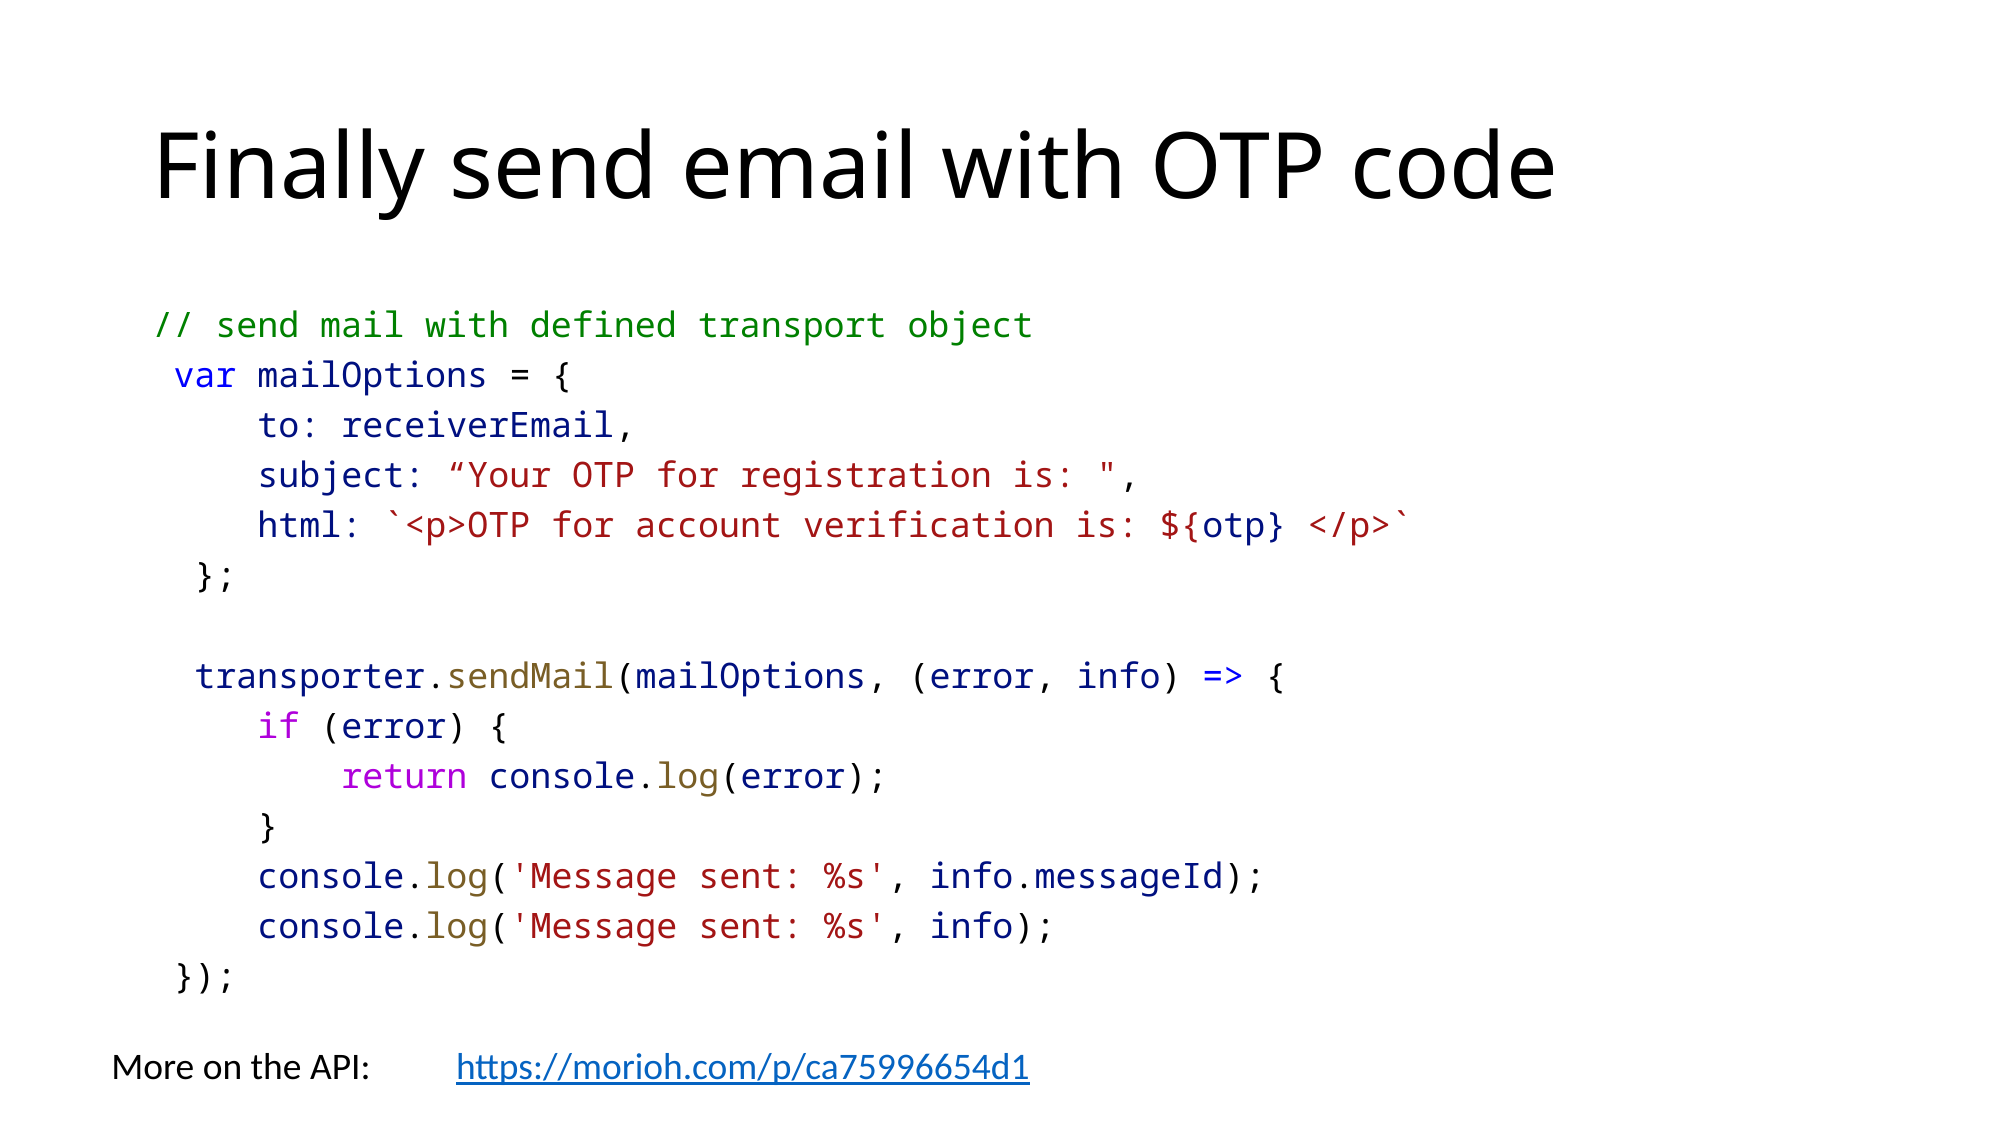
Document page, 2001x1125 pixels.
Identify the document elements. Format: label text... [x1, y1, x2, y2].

text_box More on the API: https://morioh.com/p/ca75996654d1 [96, 1034, 1097, 1095]
list // send mail with defined transport object var mailOptions = { to: receiverEmail, subject: “Your OTP for registration is: ", html: `<p>OTP for account verification is: ${otp} </p>` }; transporter.sendMail(mailOptions, (error, info) => { if (error) { return console.log(error); } console.log('Message sent: %s', info.messageId); console.log('Message sent: %s', info); }); [137, 299, 1863, 1014]
title Finally send email with OTP code [137, 59, 1863, 278]
